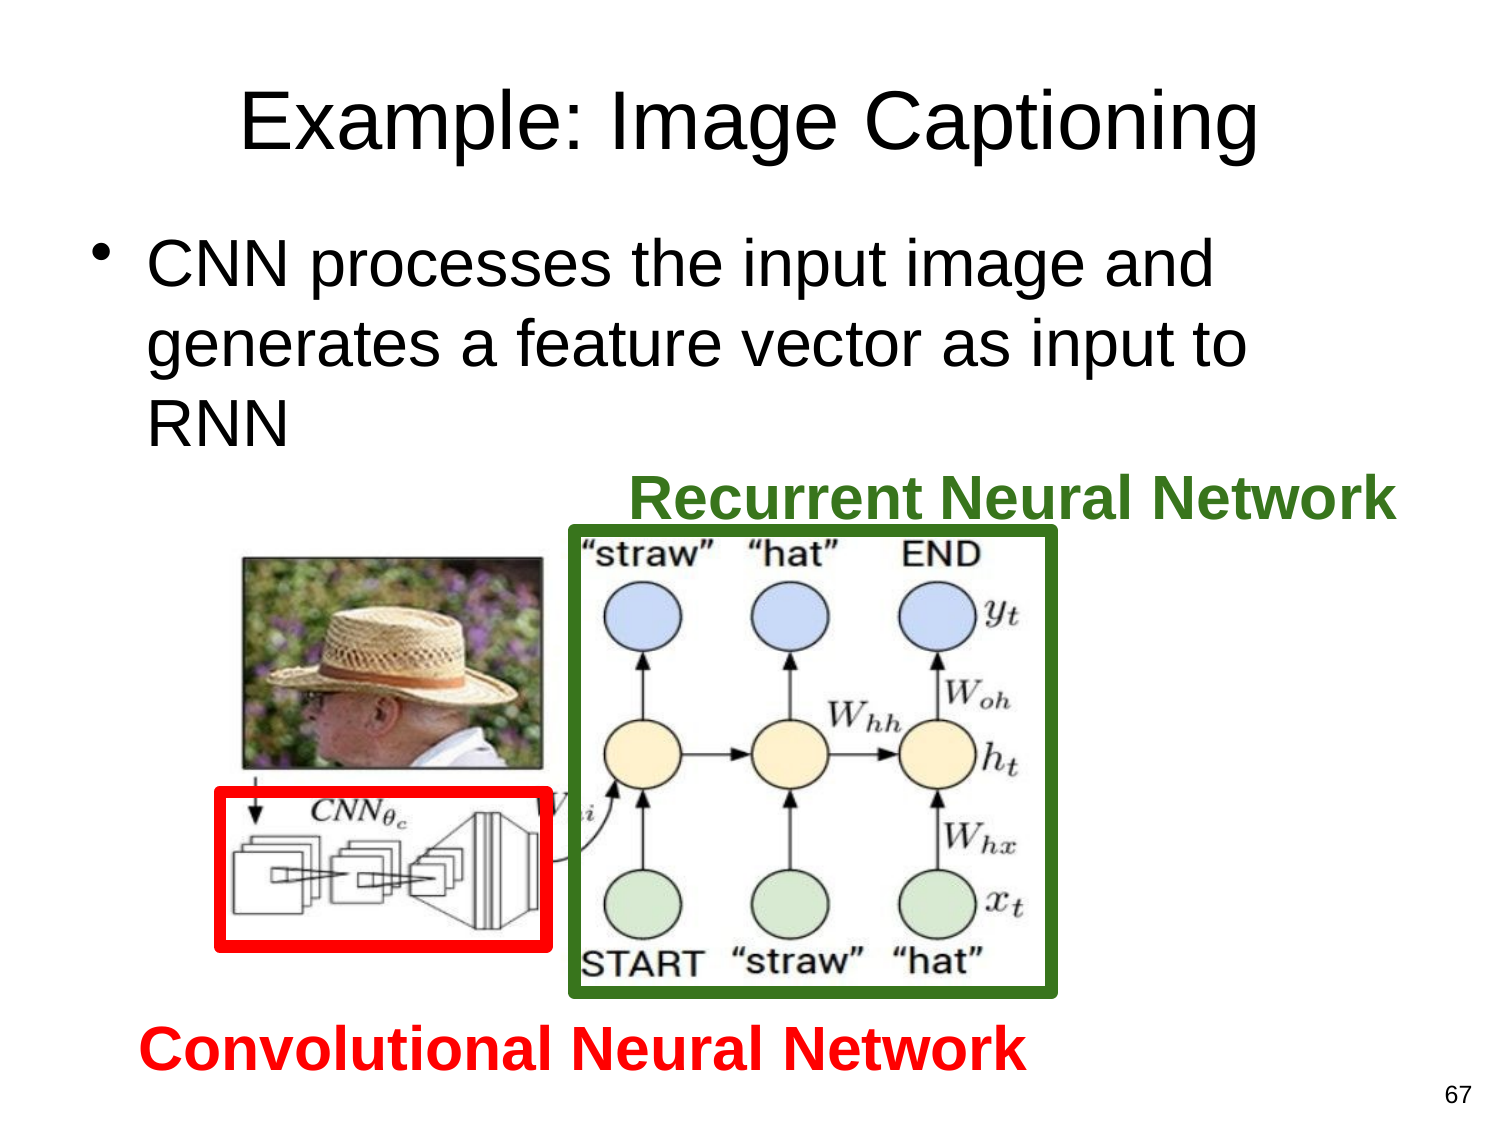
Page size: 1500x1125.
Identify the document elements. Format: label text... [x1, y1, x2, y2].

text_box [219, 791, 547, 947]
text_box [574, 533, 1052, 993]
text_box Recurrent Neural Network [15, 431, 1442, 533]
list CNN processes the input image and generates a feature vector as input to RNN [74, 212, 1426, 431]
title Example: Image Captioning [74, 44, 1426, 188]
text_box [219, 533, 574, 986]
slide_number 67 [1137, 1070, 1488, 1112]
text_box Convolutional Neural Network [136, 1007, 1033, 1083]
list CNN processes the input image and generates a feature vector as input to RNN [74, 533, 1426, 1051]
